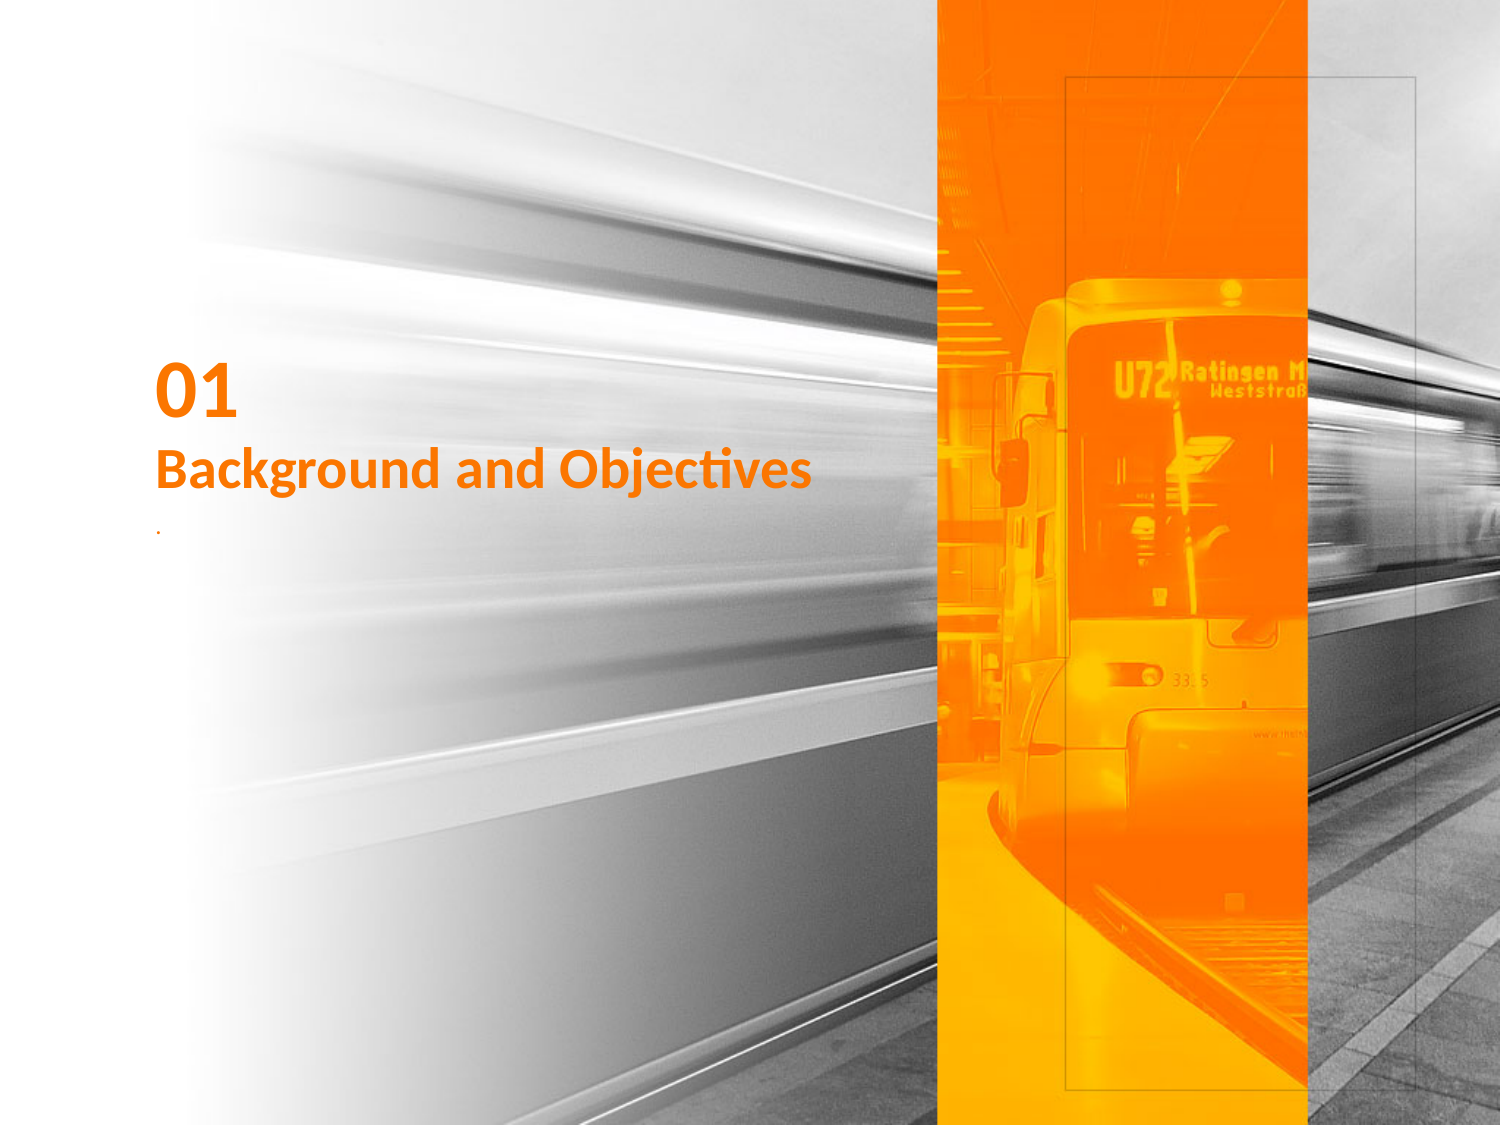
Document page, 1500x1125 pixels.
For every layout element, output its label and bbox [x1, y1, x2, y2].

picture [0, 0, 1500, 1125]
text_box [140, 326, 980, 548]
